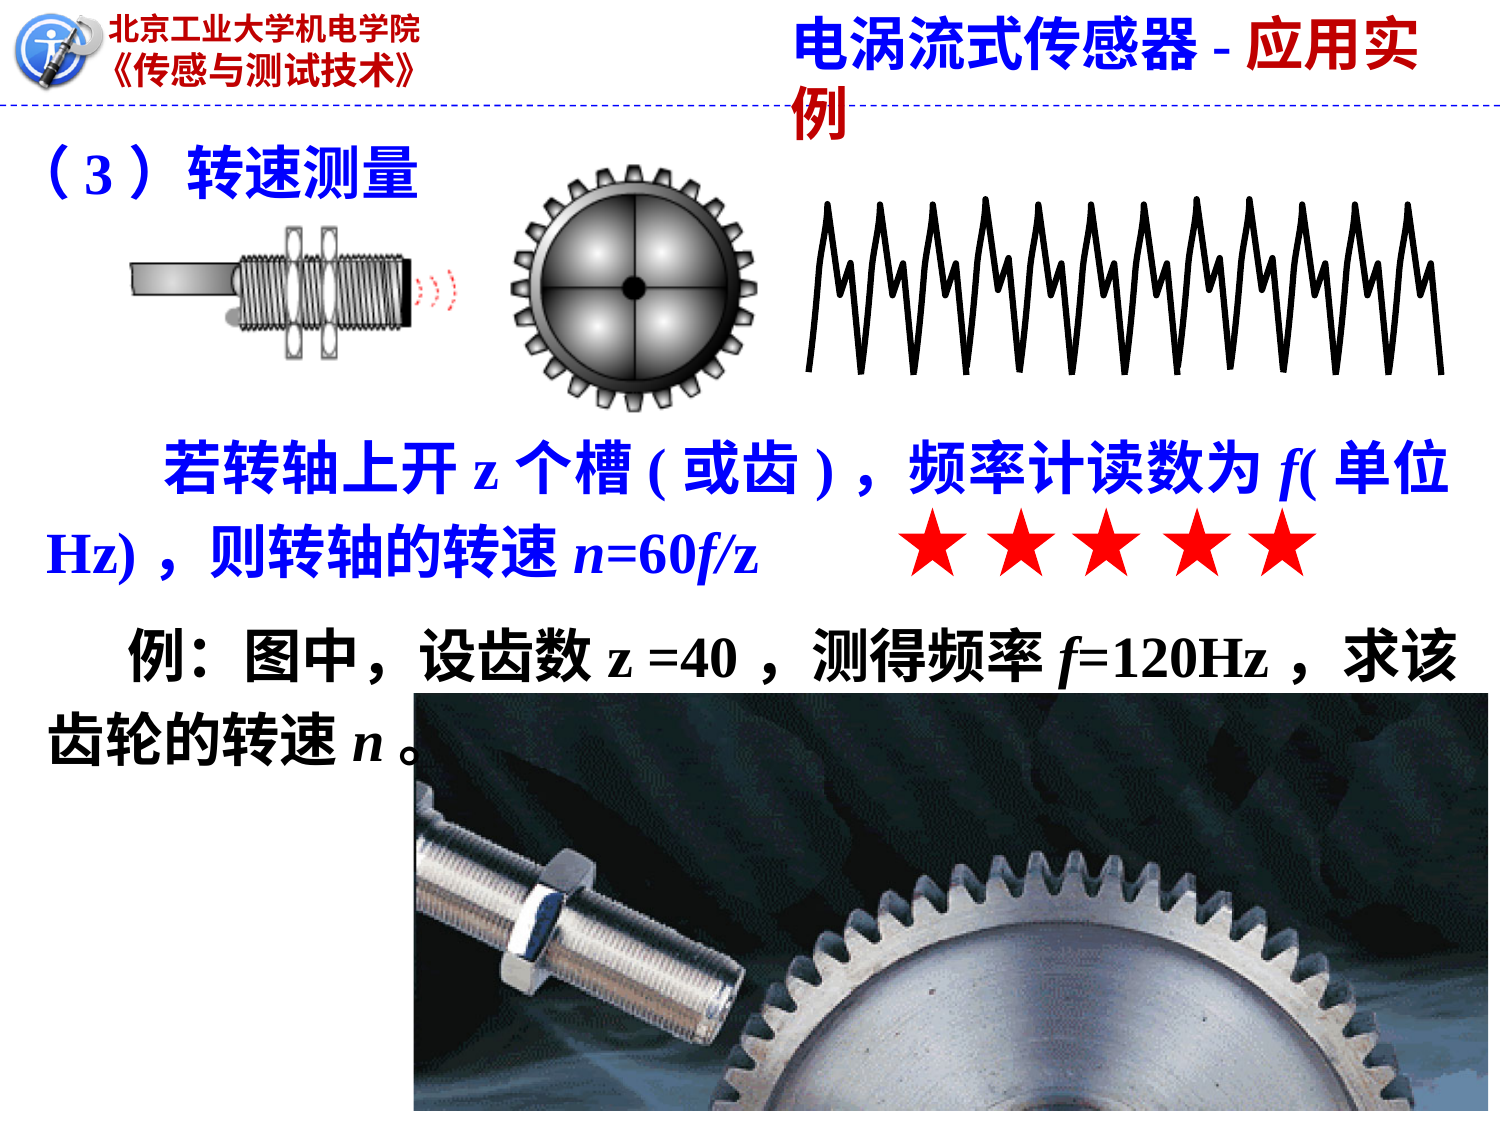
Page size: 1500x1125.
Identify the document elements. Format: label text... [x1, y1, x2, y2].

text_box 电涡流式传感器-应用实例 [775, 0, 1489, 155]
picture [413, 692, 1489, 1111]
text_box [808, 198, 1442, 376]
text_box 若转轴上开z个槽(或齿)，频率计读数为f(单位Hz)，则转轴的转速n=60f/z [46, 410, 1465, 593]
picture [11, 4, 107, 100]
picture [116, 152, 768, 420]
text_box 例：图中，设齿数z =40，测得频率f=120Hz，求该齿轮的转速n。 [46, 597, 1477, 781]
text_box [897, 507, 1317, 577]
title （3）转速测量 [0, 128, 446, 332]
